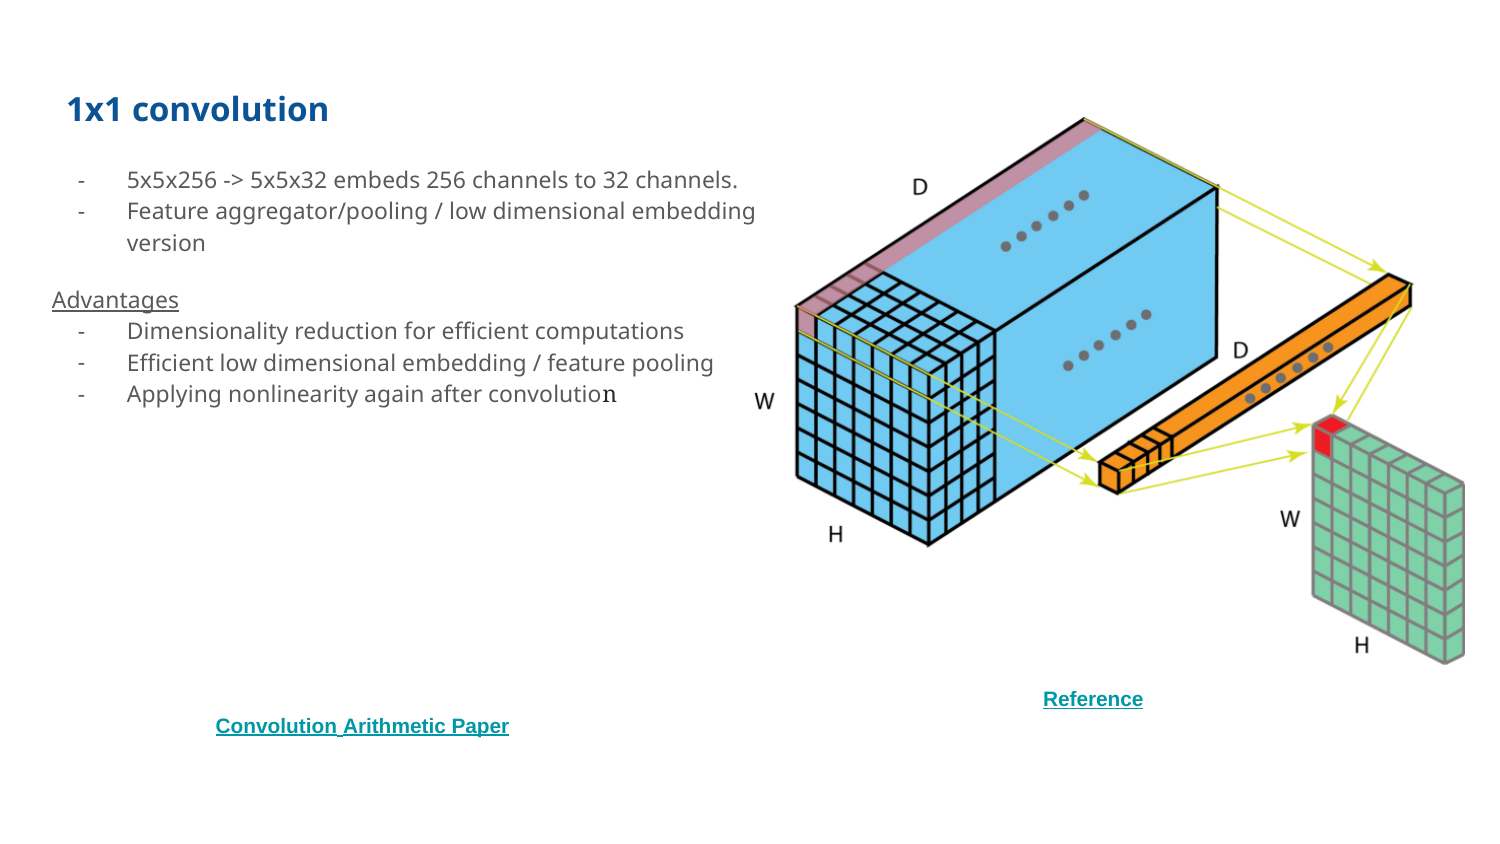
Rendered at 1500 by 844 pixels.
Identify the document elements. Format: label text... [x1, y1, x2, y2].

picture [754, 117, 1465, 666]
title 1x1 convolution [51, 72, 674, 146]
text_box Convolution Arithmetic Paper [132, 695, 592, 757]
text_box Reference [1008, 674, 1179, 724]
text_box 5x5x256 -> 5x5x32 embeds 256 channels to 32 channels. Feature aggregator/pooling / low dimensional embedding version Advantages Dimensionality reduction for efficient computations Efficient low dimensional embedding / feature pooling Applying nonlinearity again after convolution [36, 146, 749, 423]
